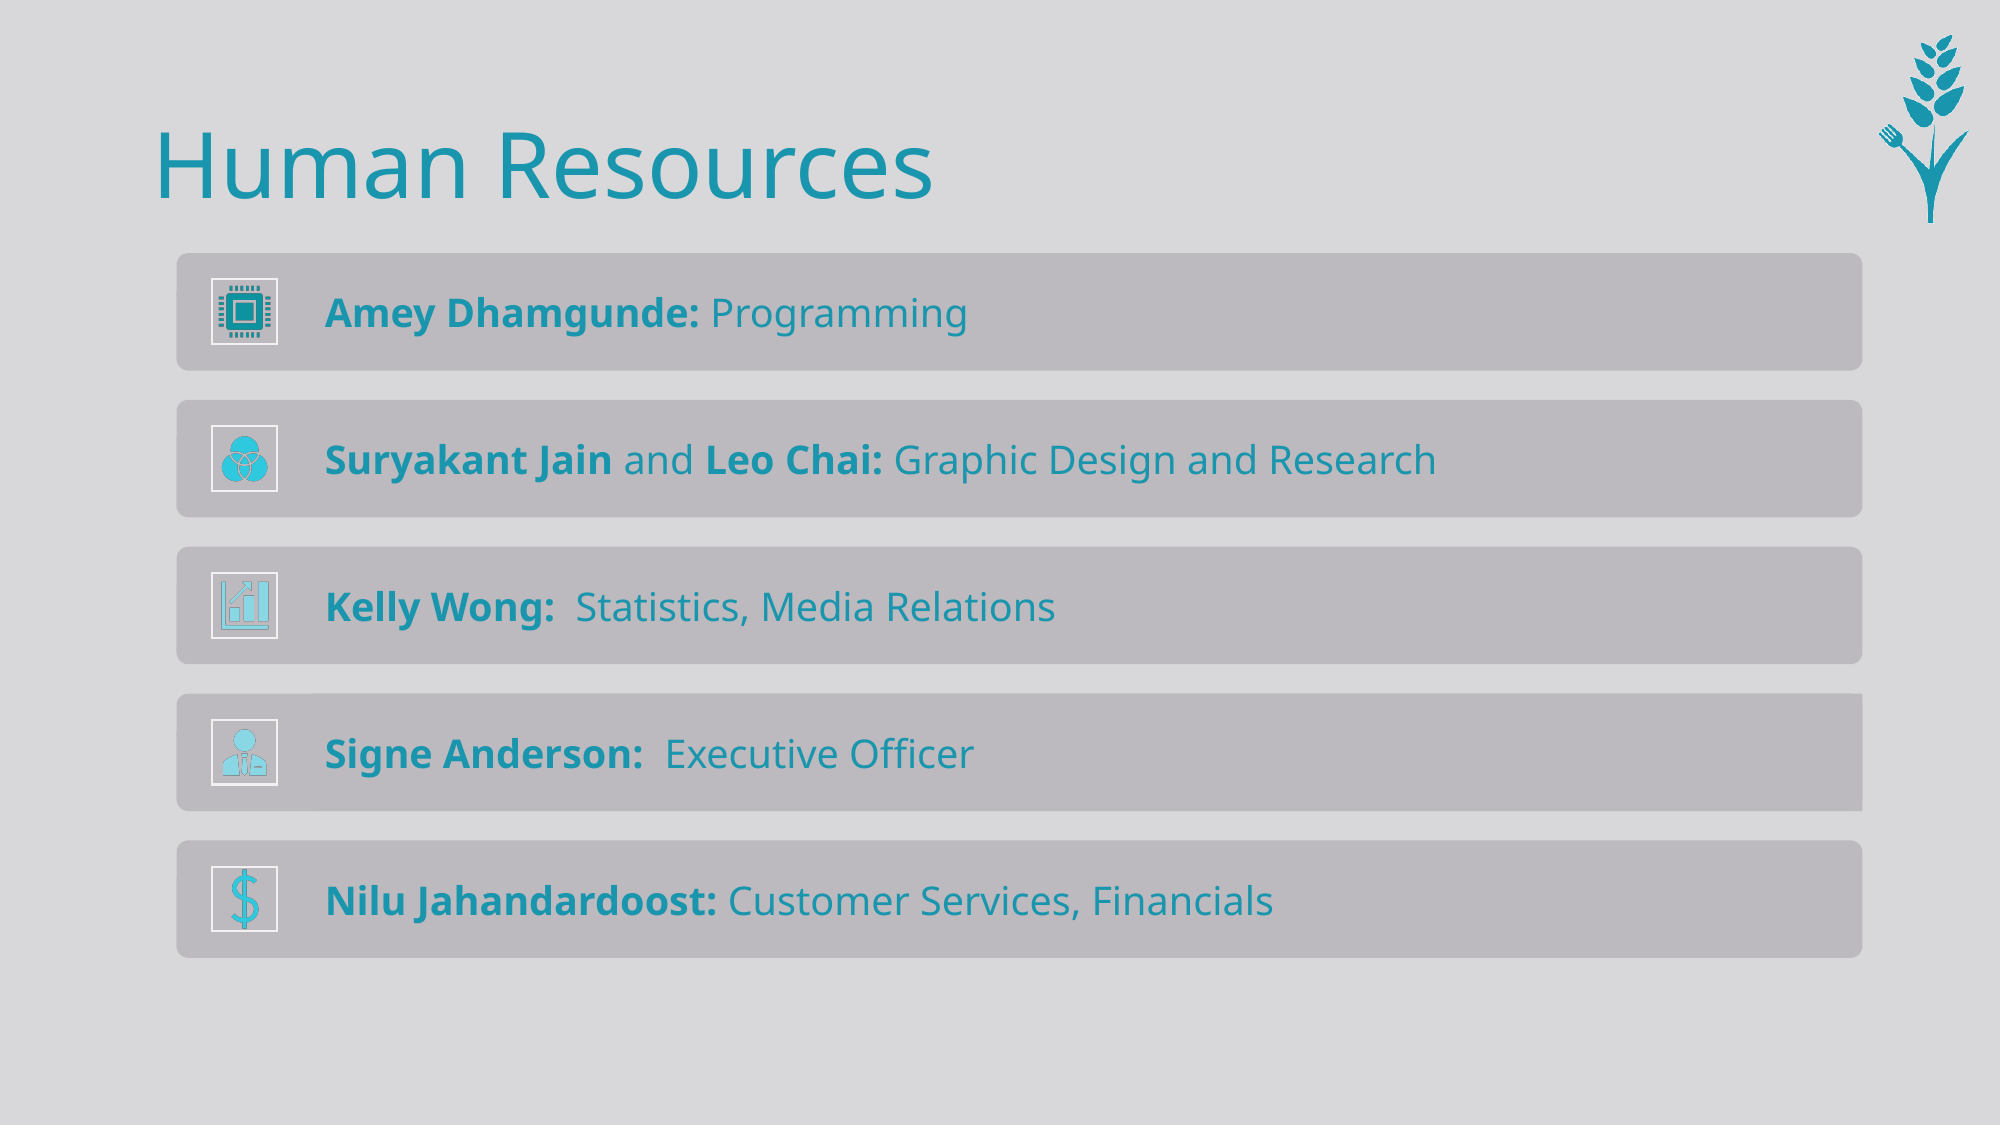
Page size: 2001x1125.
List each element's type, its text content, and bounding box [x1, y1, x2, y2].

picture [1868, 17, 1981, 235]
title Human Resources [137, 59, 1863, 278]
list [176, 252, 1863, 959]
